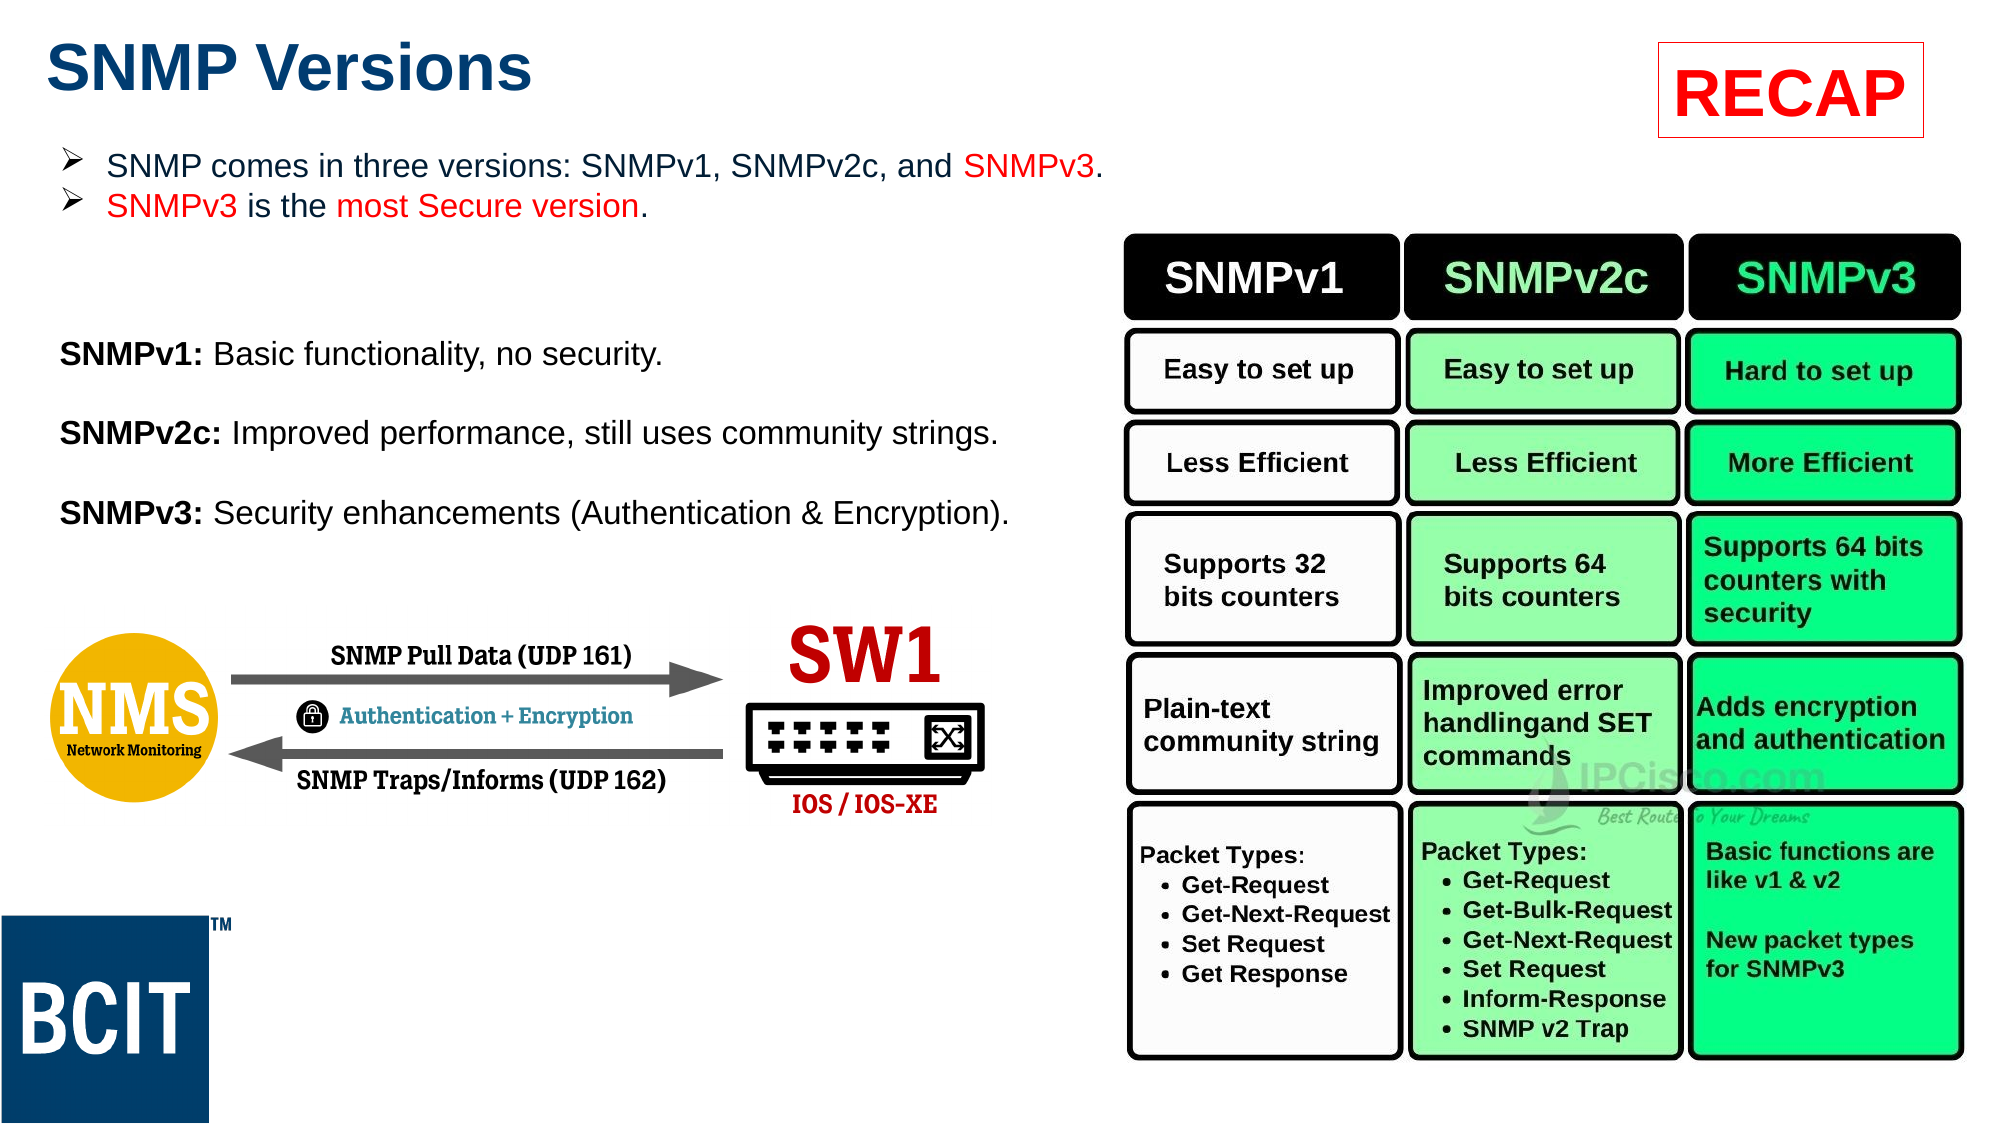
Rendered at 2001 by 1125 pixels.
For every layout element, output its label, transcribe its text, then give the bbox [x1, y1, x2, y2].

text_box SNMPv1: Basic functionality, no security. SNMPv2c: Improved performance, still uses community strings. SNMPv3: Security enhancements (Authentication & Encryption). [44, 324, 1034, 539]
picture [1120, 219, 1968, 1068]
text_box SNMP comes in three versions: SNMPv1, SNMPv2c, and SNMPv3. SNMPv3 is the most Secure version. [44, 136, 1135, 231]
text_box RECAP [1658, 42, 1924, 138]
picture [0, 913, 233, 1125]
picture [44, 604, 993, 826]
text_box SNMP Versions [31, 15, 619, 111]
